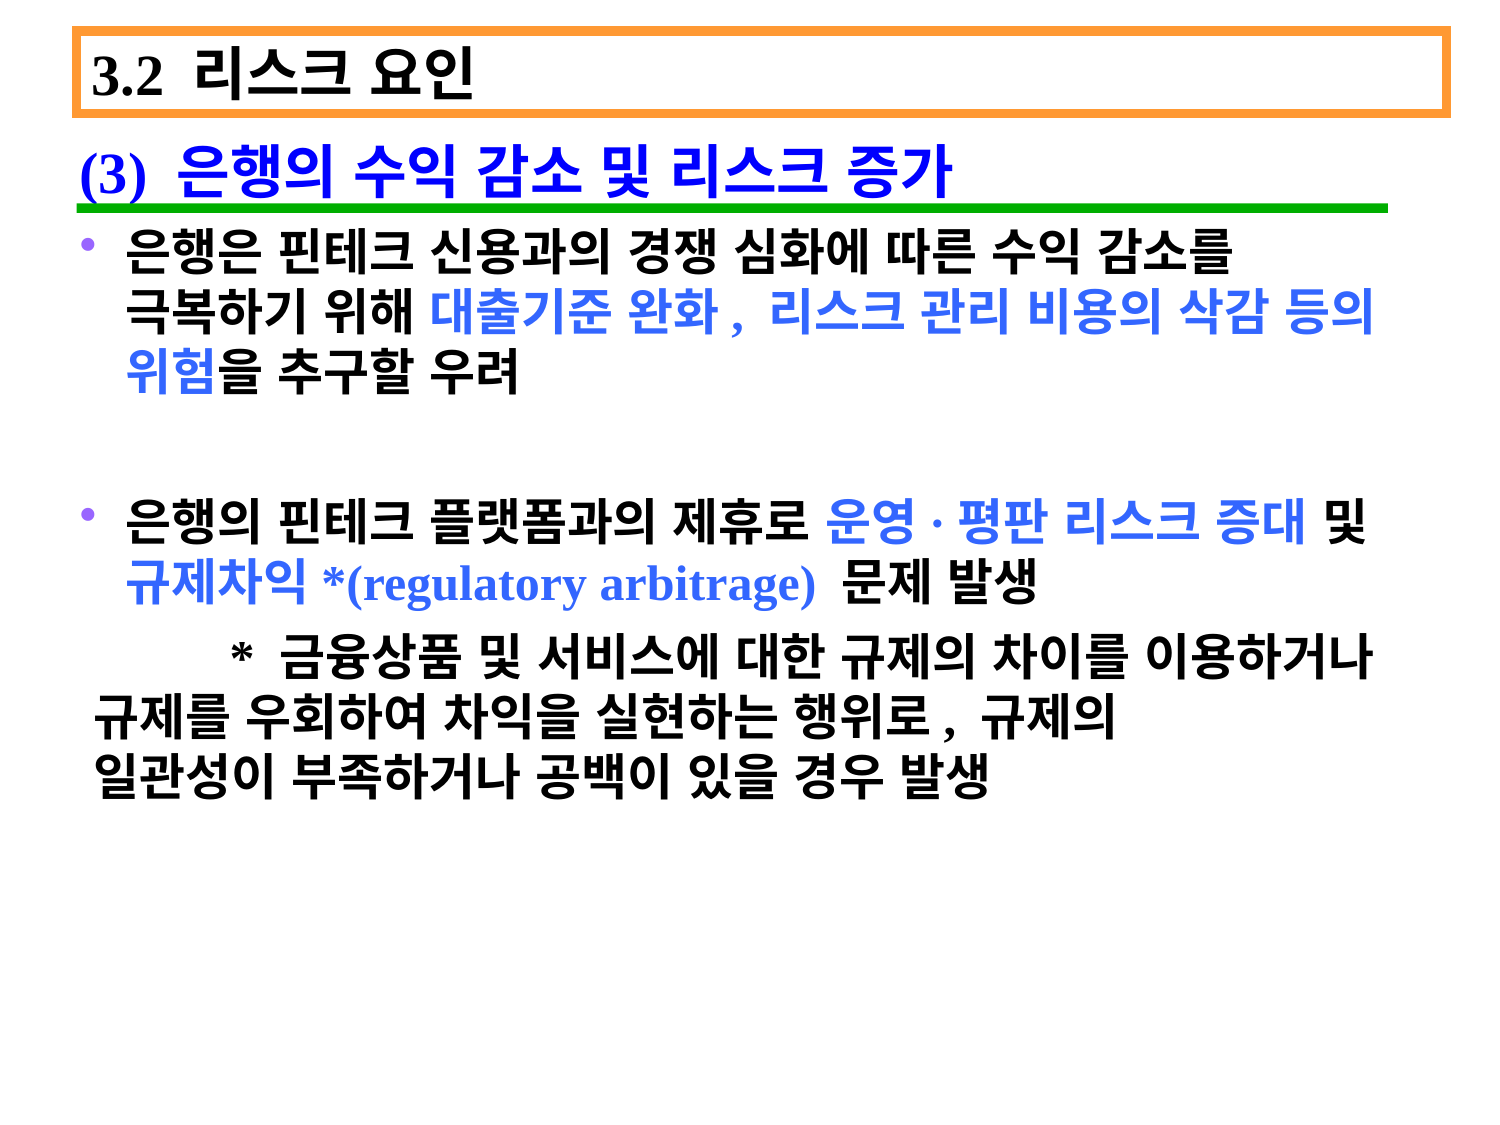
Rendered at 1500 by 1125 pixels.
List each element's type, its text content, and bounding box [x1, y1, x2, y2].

text_box 3.2 리스크 요인 [76, 30, 1447, 114]
subtitle (3) 은행의 수익 감소 및 리스크 증가 은행은 핀테크 신용과의 경쟁 심화에 따른 수익 감소를 극복하기 위해 대출기준 완화, 리스크 관리 비용의 삭감 등의 위험을 추구할 우려 은행의 핀테크 플랫폼과의 제휴로 운영·평판 리스크 증대 및 규제차익*(regulatory arbitrage) 문제 발생 * 금융상품 및 서비스에 대한 규제의 차이를 이용하거나 규제를 우회하여 차익을 실현하는 행위로, 규제의 일관성이 부족하거나 공백이 있을 경우 발생 [64, 127, 1448, 833]
